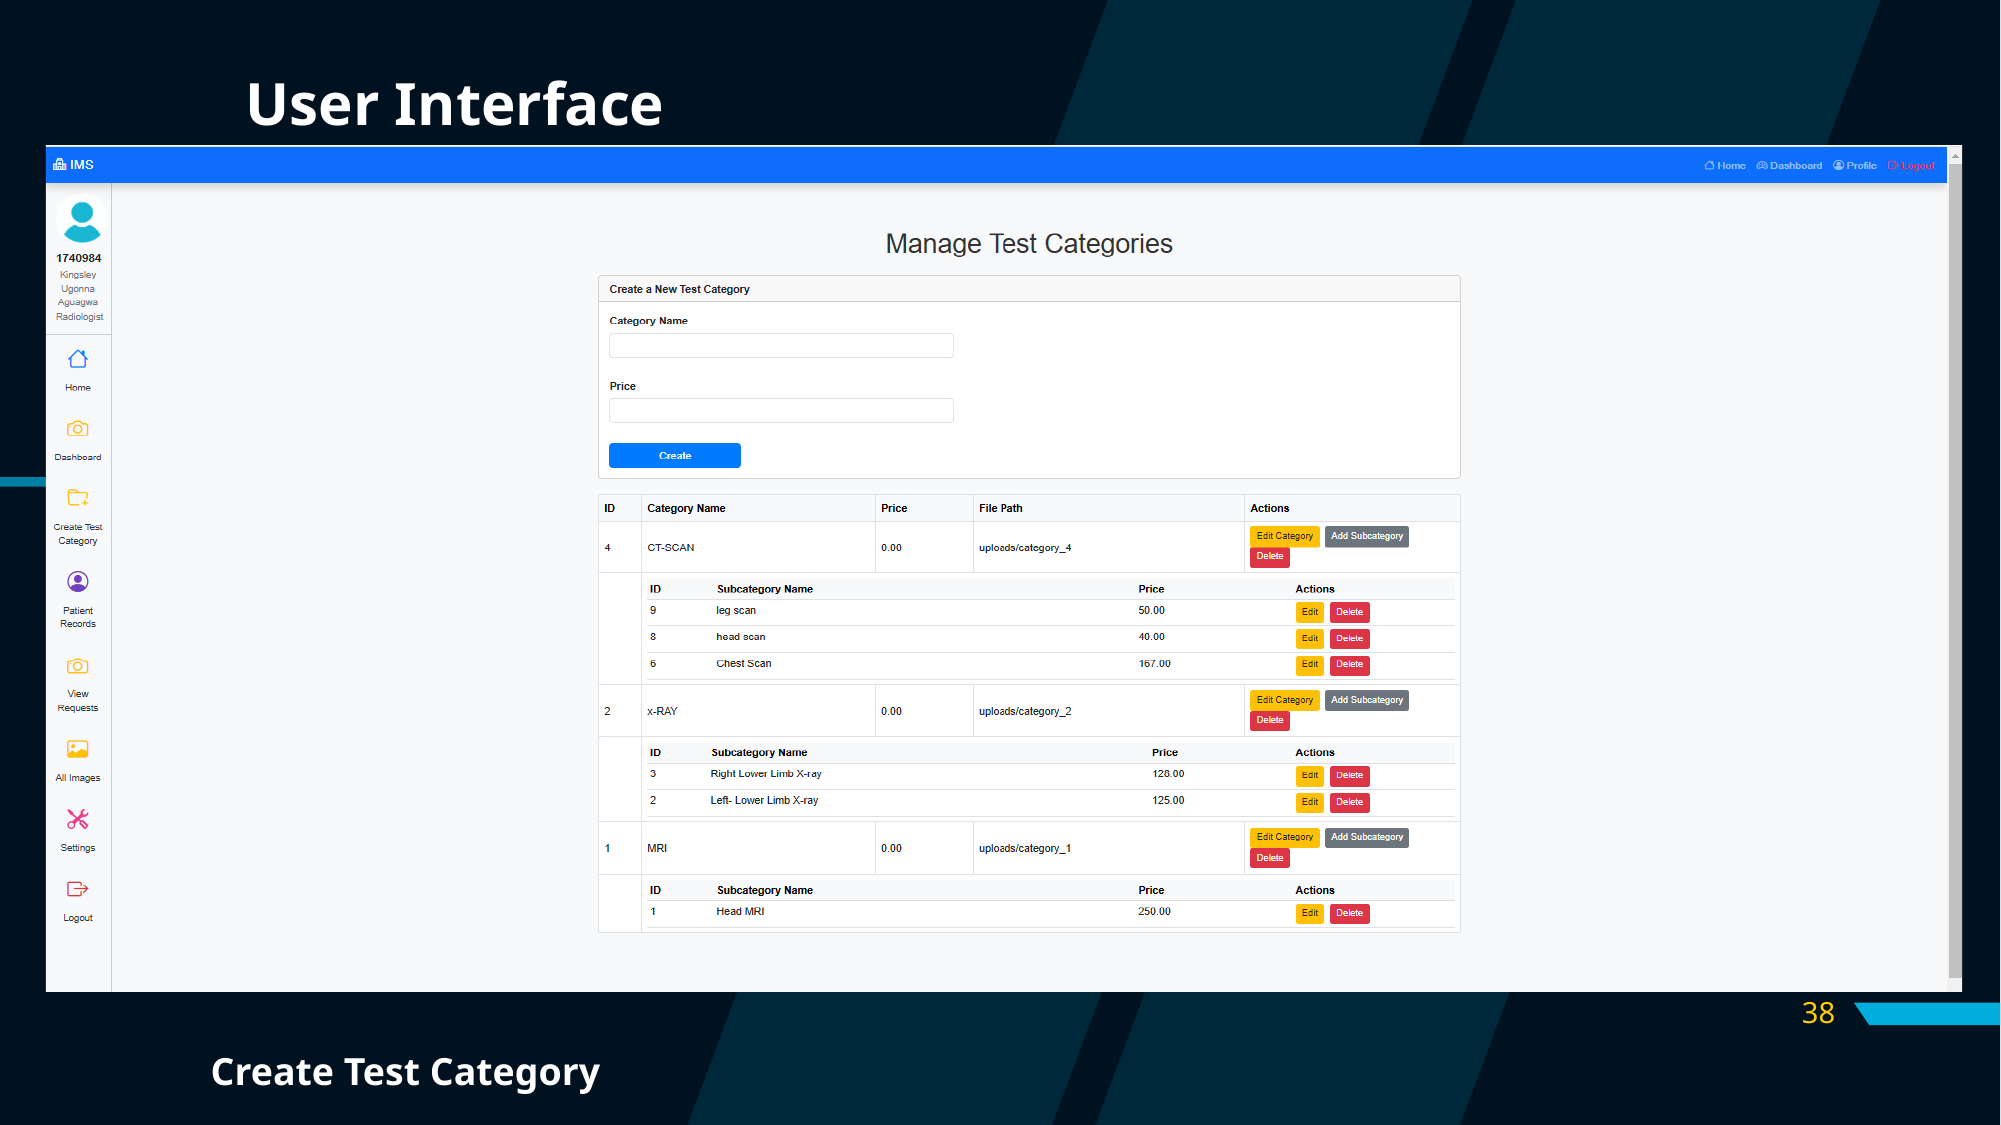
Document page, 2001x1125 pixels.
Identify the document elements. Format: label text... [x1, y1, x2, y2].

text_box Create Test Category [195, 1040, 721, 1100]
slide_number 38 [1760, 992, 1851, 1045]
text_box User Interface [231, 59, 1081, 145]
picture [45, 145, 1963, 992]
